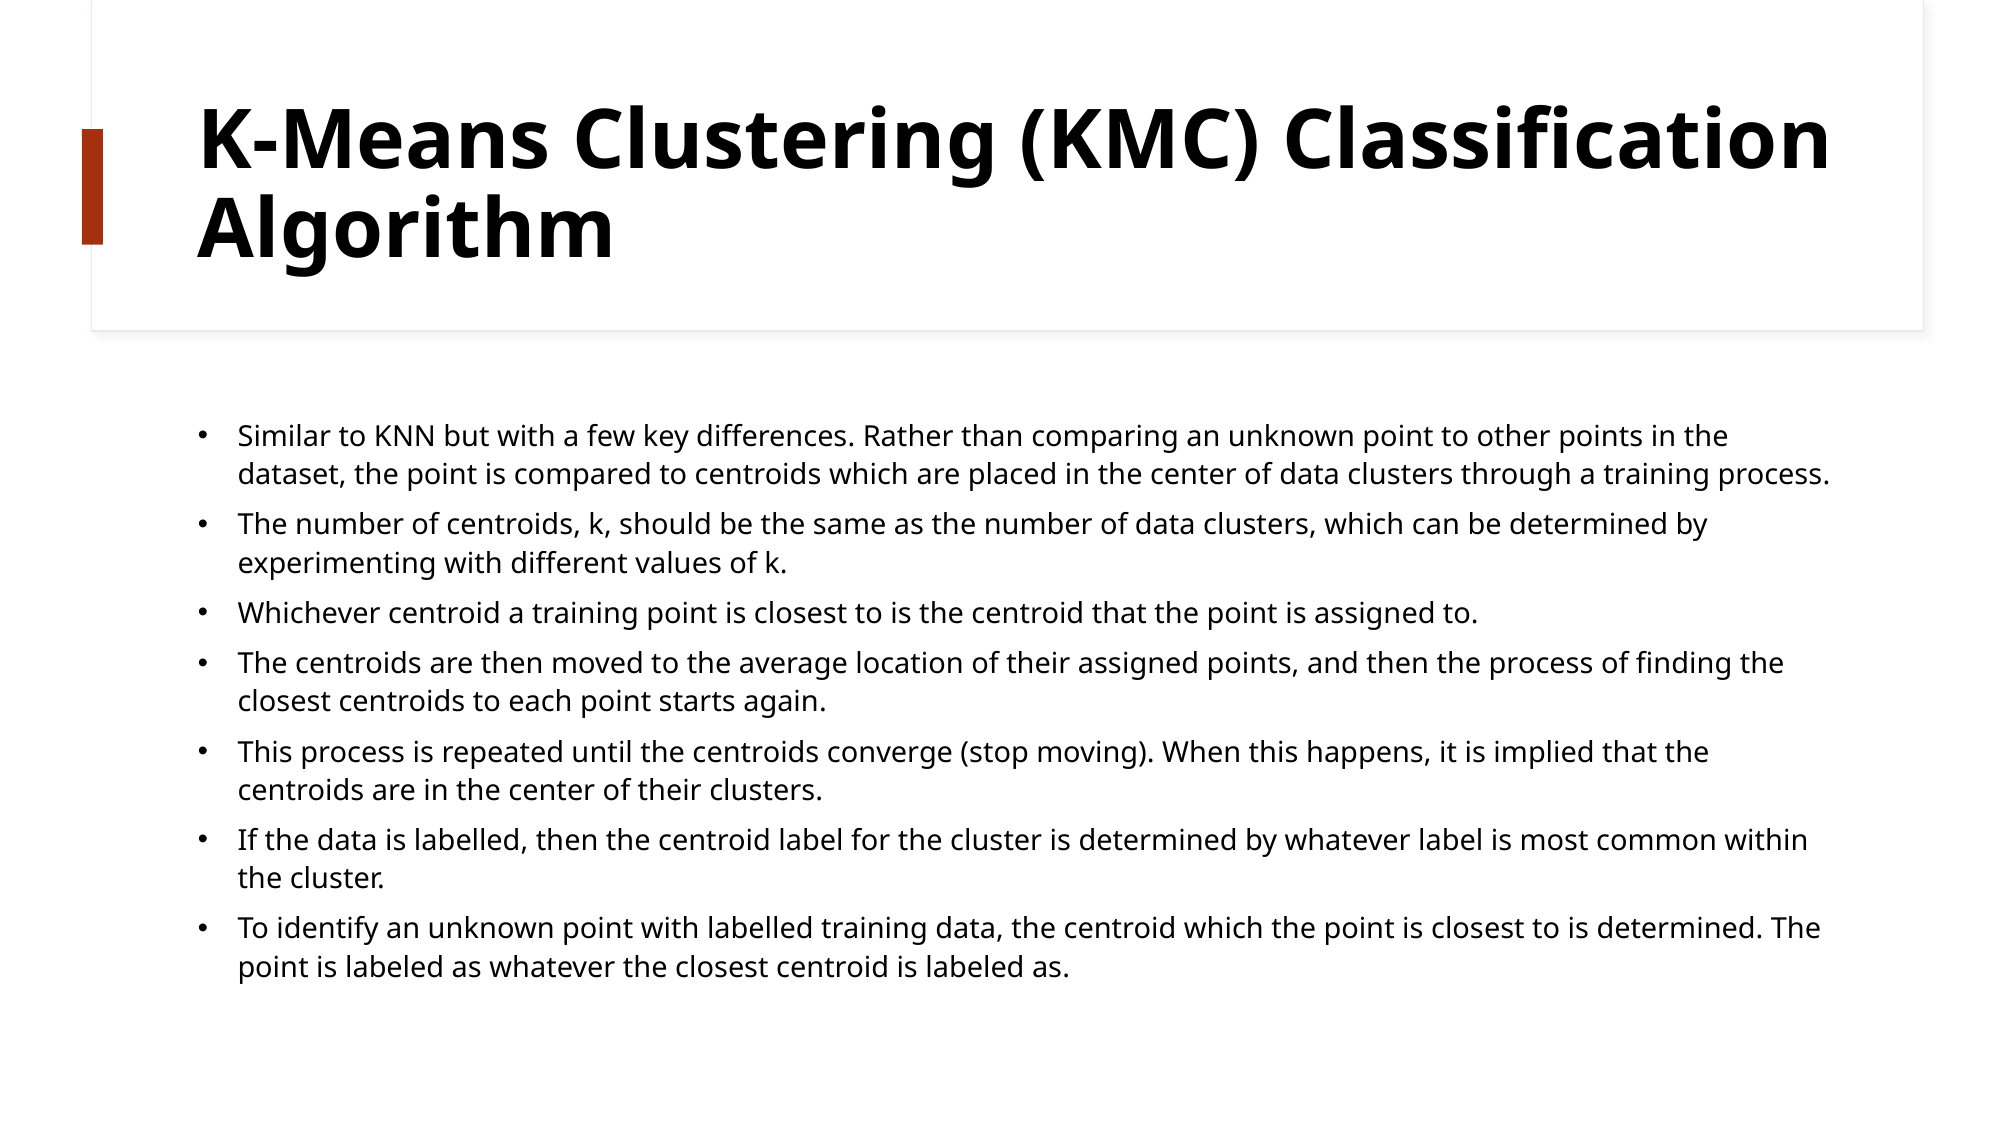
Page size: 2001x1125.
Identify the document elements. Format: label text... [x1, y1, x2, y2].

list Similar to KNN but with a few key differences. Rather than comparing an unknown point to other points in the dataset, the point is compared to centroids which are placed in the center of data clusters through a training process. The number of centroids, k, should be the same as the number of data clusters, which can be determined by experimenting with different values of k. Whichever centroid a training point is closest to is the centroid that the point is assigned to. The centroids are then moved to the average location of their assigned points, and then the process of finding the closest centroids to each point starts again. This process is repeated until the centroids converge (stop moving). When this happens, it is implied that the centroids are in the center of their clusters. If the data is labelled, then the centroid label for the cluster is determined by whatever label is most common within the cluster. To identify an unknown point with labelled training data, the centroid which the point is closest to is determined. The point is labeled as whatever the closest centroid is labeled as. [183, 406, 1851, 1013]
title K-Means Clustering (KMC) Classification Algorithm [183, 90, 1851, 284]
